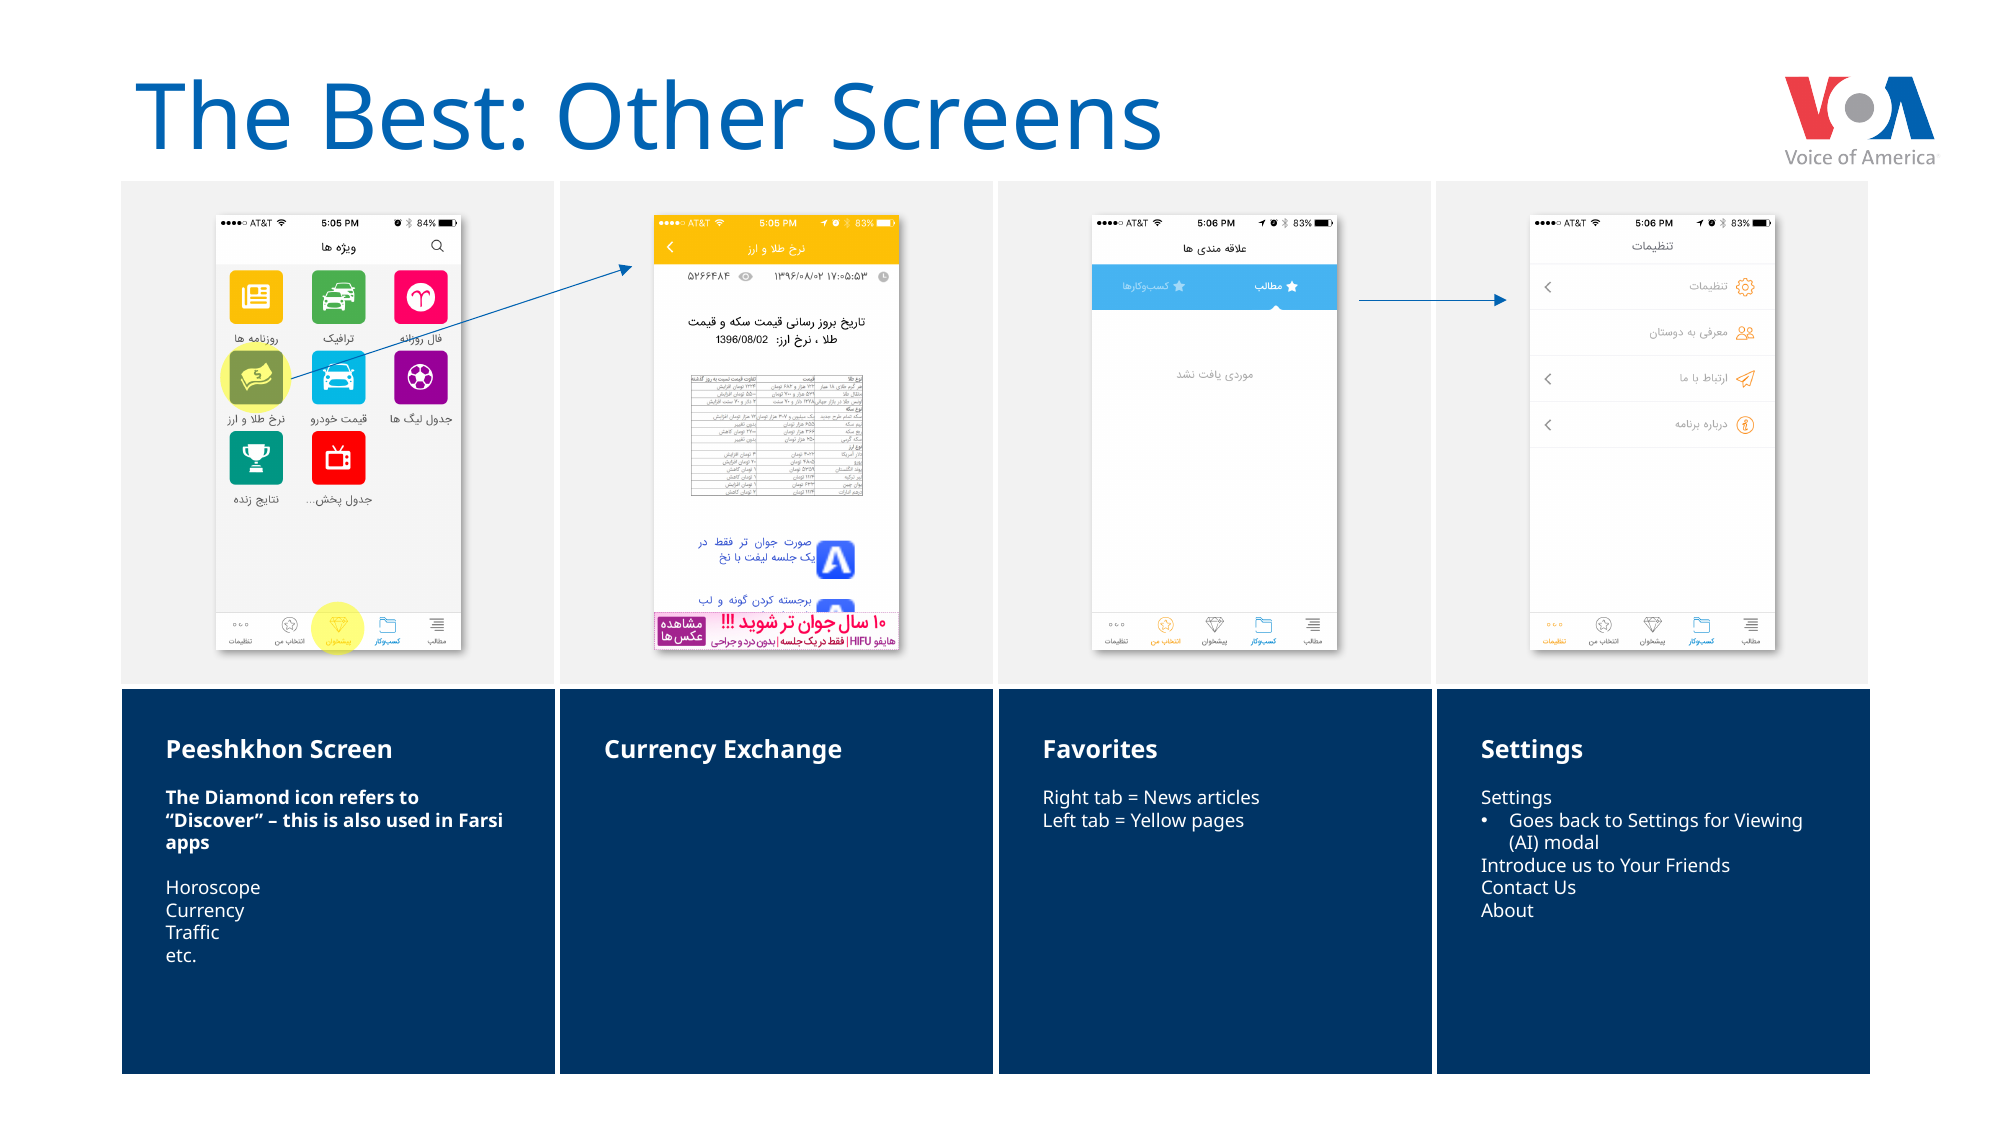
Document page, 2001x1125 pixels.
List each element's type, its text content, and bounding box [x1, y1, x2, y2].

picture [215, 215, 461, 650]
text_box Peeshkhon Screen The Diamond icon refers to “Discover” – this is also used in Farsi apps Horoscope Currency Traffic etc. [120, 687, 557, 1076]
title The Best: Other Screens [120, 59, 1863, 180]
text_box [1434, 179, 1871, 686]
text_box [320, 650, 356, 657]
picture [1530, 215, 1775, 650]
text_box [290, 266, 633, 379]
text_box [996, 180, 1433, 686]
text_box Favorites Right tab = News articles Left tab = Yellow pages [997, 687, 1434, 1076]
text_box Settings Settings Goes back to Settings for Viewing (AI) modal Introduce us to Your Friends Contact Us About [1435, 687, 1872, 1076]
picture [654, 215, 899, 650]
text_box [119, 179, 556, 686]
picture [1092, 215, 1337, 650]
text_box Currency Exchange [558, 687, 995, 1076]
picture [1863, 72, 1945, 169]
picture [324, 379, 335, 389]
text_box [558, 180, 995, 686]
picture [342, 379, 353, 389]
